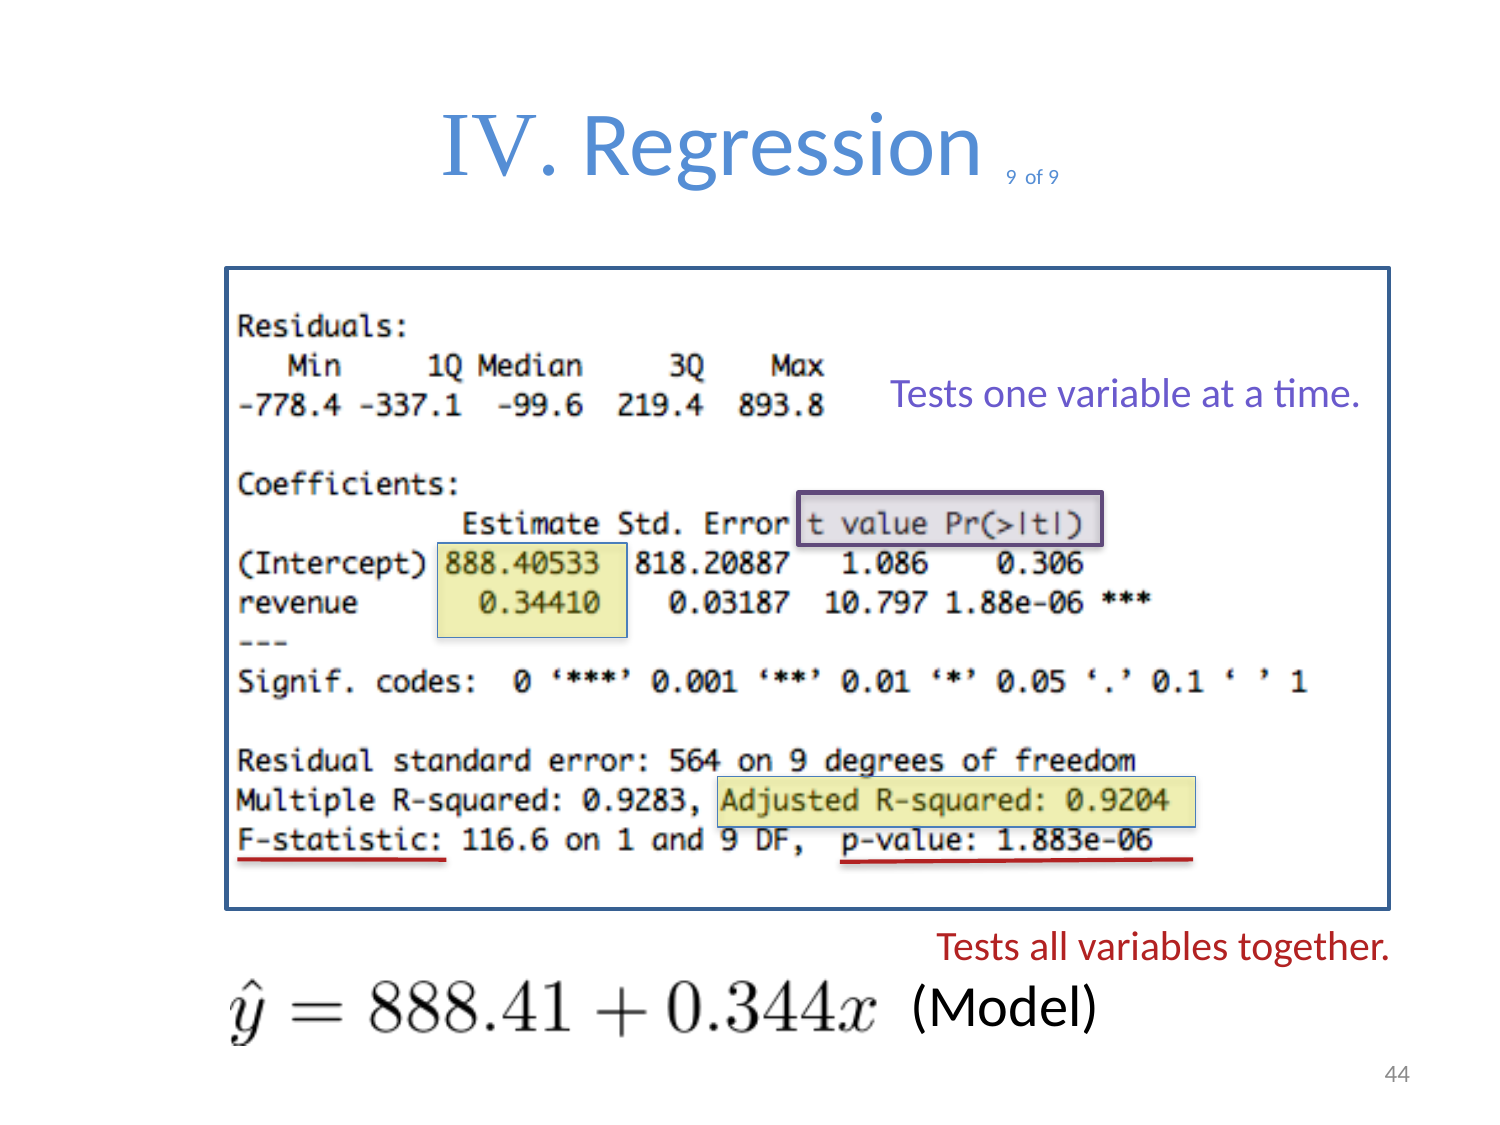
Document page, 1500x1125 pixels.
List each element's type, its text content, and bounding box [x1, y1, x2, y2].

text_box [236, 859, 1409, 978]
slide_number 44 [1074, 1042, 1425, 1103]
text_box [798, 357, 1380, 546]
picture [230, 976, 879, 1046]
text_box (Model) [895, 987, 1115, 1046]
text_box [437, 542, 1196, 828]
title IV. Regression 9 of 9 [75, 45, 1425, 233]
picture [228, 269, 1388, 908]
